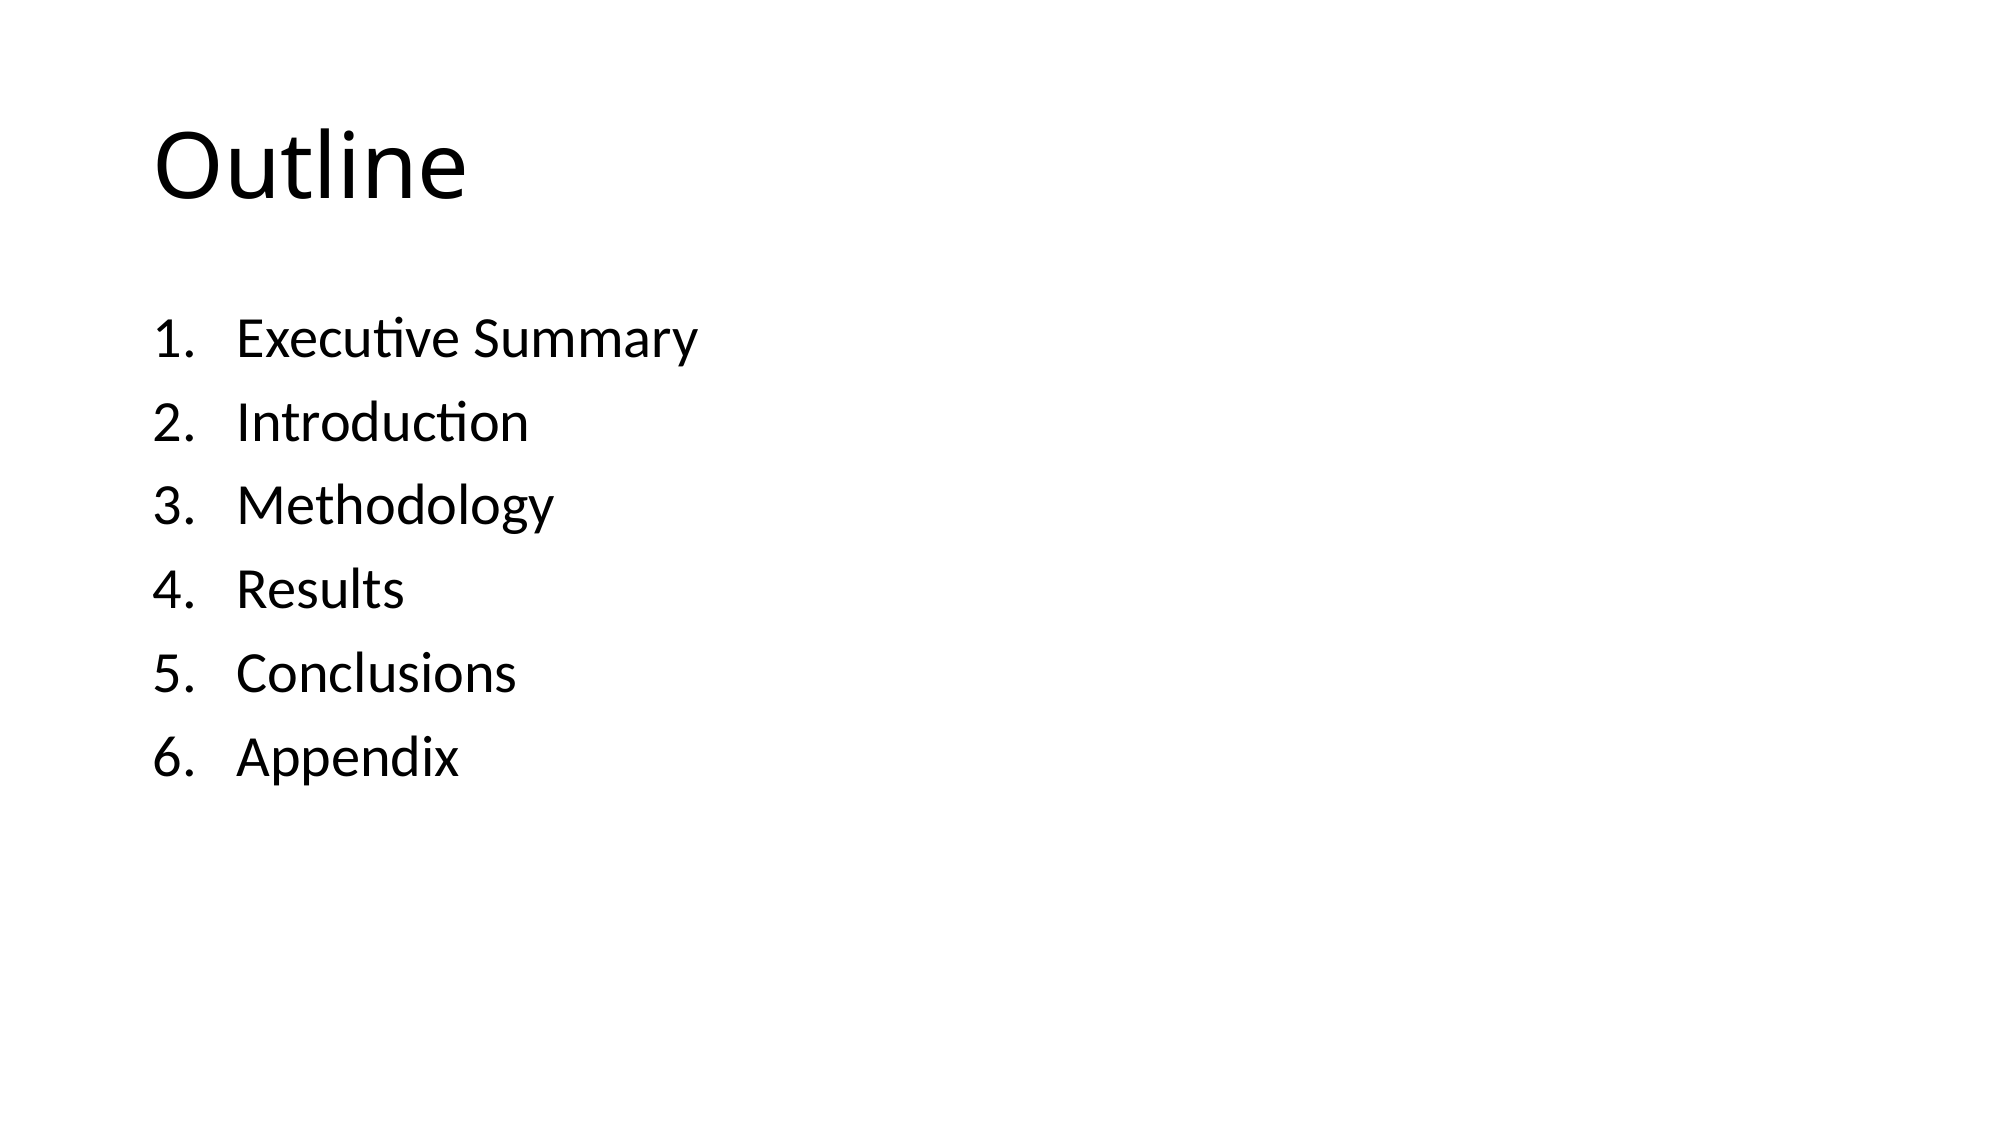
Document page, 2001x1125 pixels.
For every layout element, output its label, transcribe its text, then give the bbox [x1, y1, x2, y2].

list Executive Summary Introduction Methodology Results Conclusions Appendix [137, 299, 1863, 1014]
title Outline [137, 59, 1863, 278]
